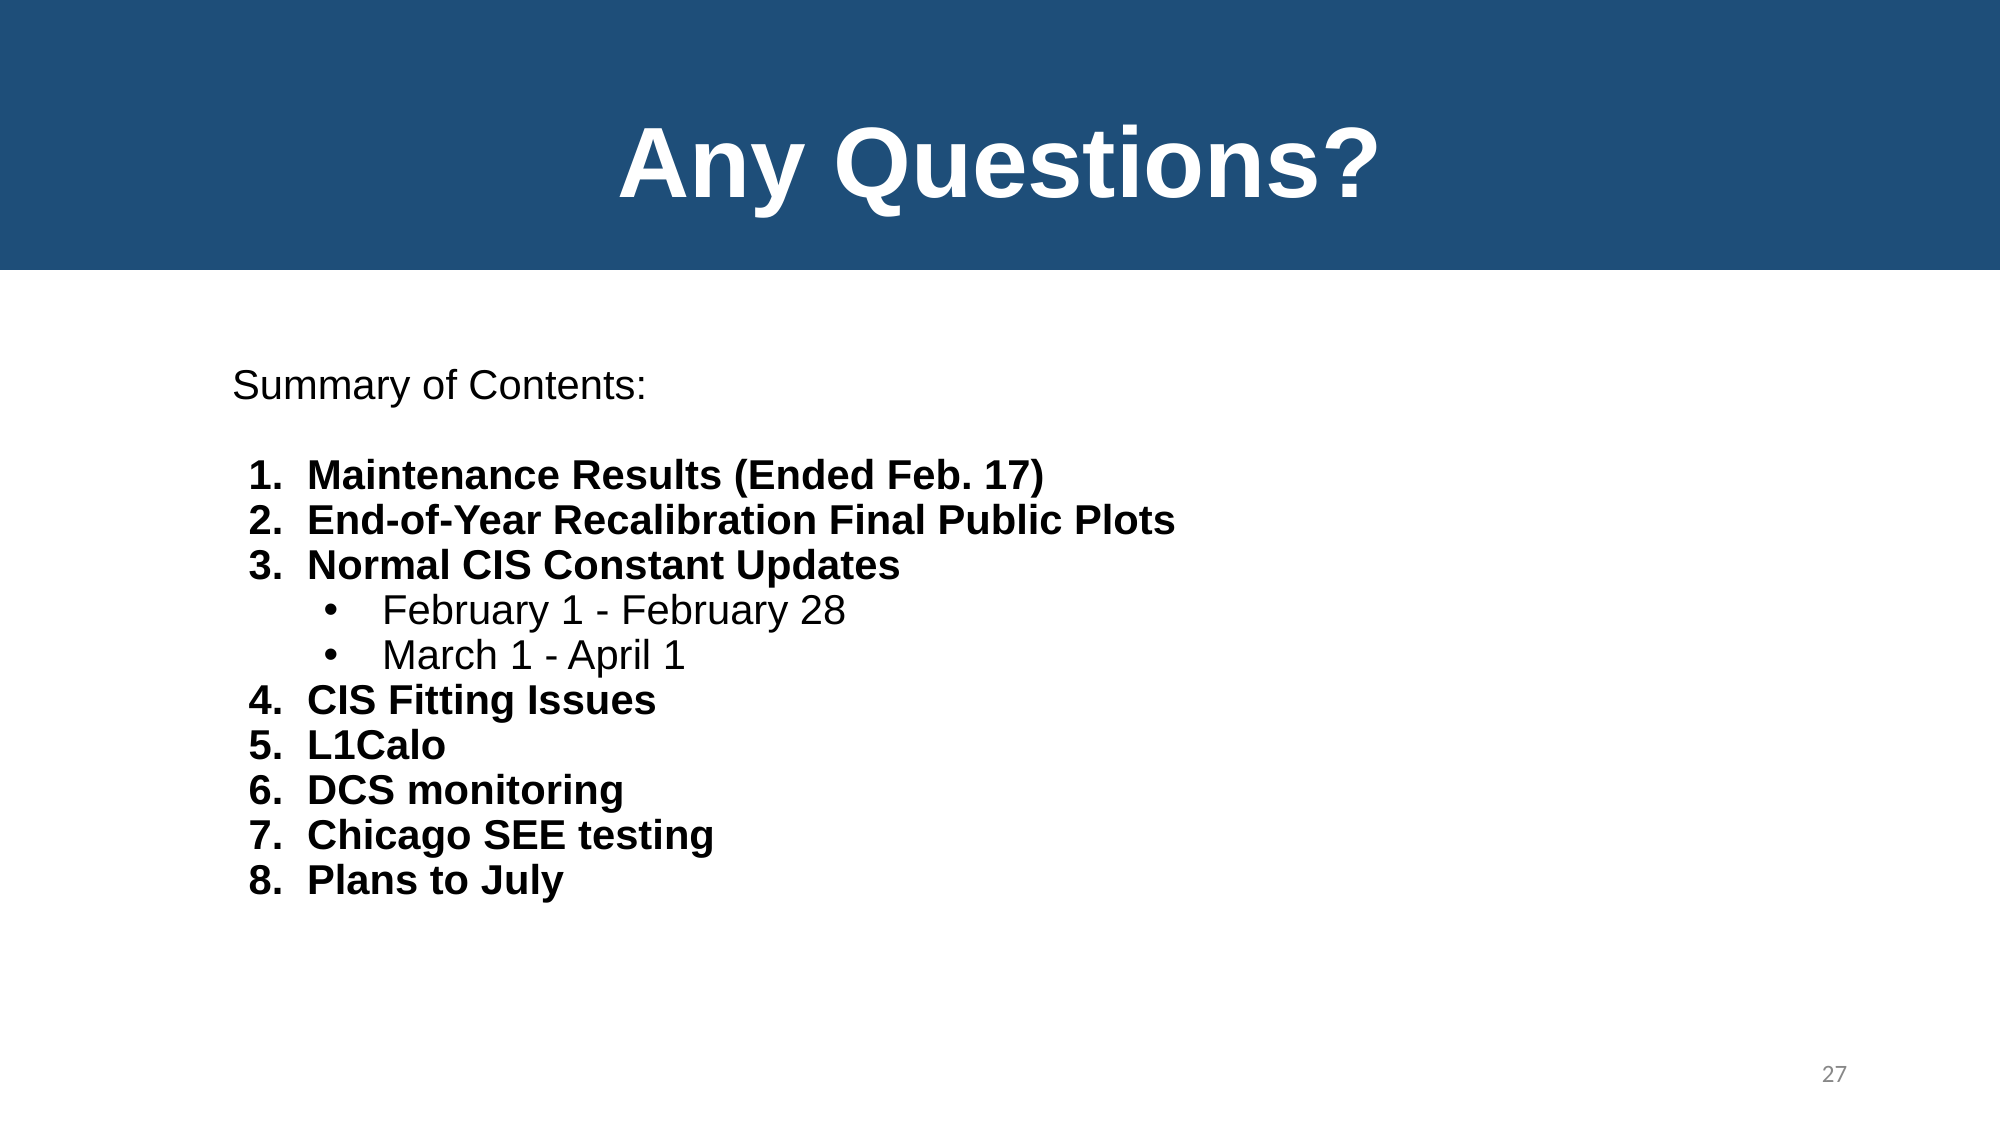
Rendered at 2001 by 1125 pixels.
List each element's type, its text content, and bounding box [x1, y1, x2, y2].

list Summary of Contents: Maintenance Results (Ended Feb. 17) End-of-Year Recalibration Final Public Plots Normal CIS Constant Updates February 1 - February 28 March 1 - April 1 CIS Fitting Issues L1Calo DCS monitoring Chicago SEE testing Plans to July [217, 355, 1783, 983]
slide_number ‹#› [1412, 1042, 1863, 1103]
text_box Any Questions? [0, 0, 2000, 270]
